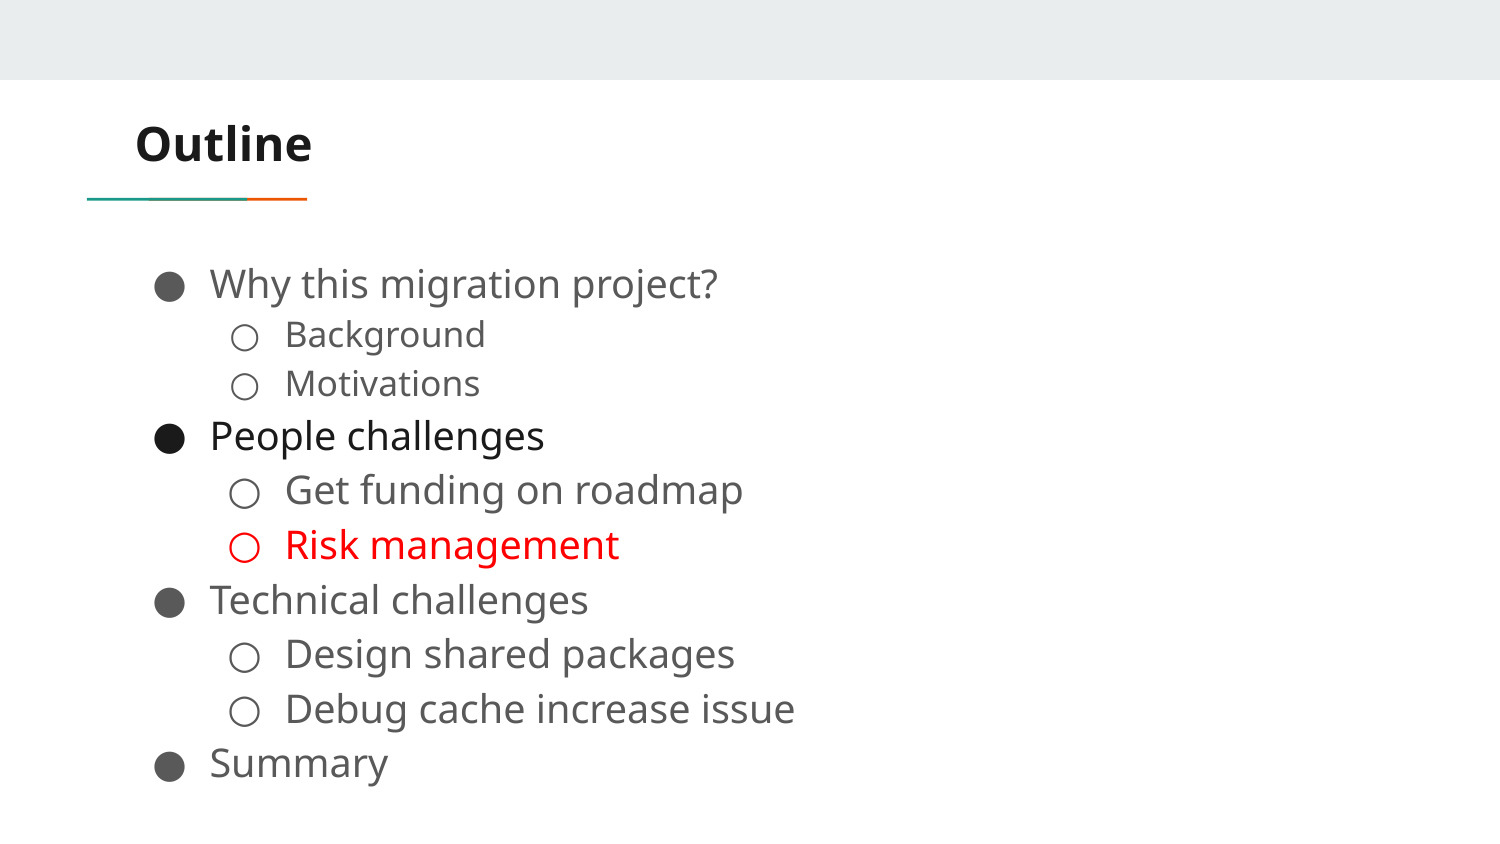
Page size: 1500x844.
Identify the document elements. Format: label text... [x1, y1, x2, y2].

title Outline [119, 98, 1381, 187]
list Why this migration project? Background Motivations People challenges Get funding on roadmap Risk management Technical challenges Design shared packages Debug cache increase issue Summary [119, 236, 1381, 811]
